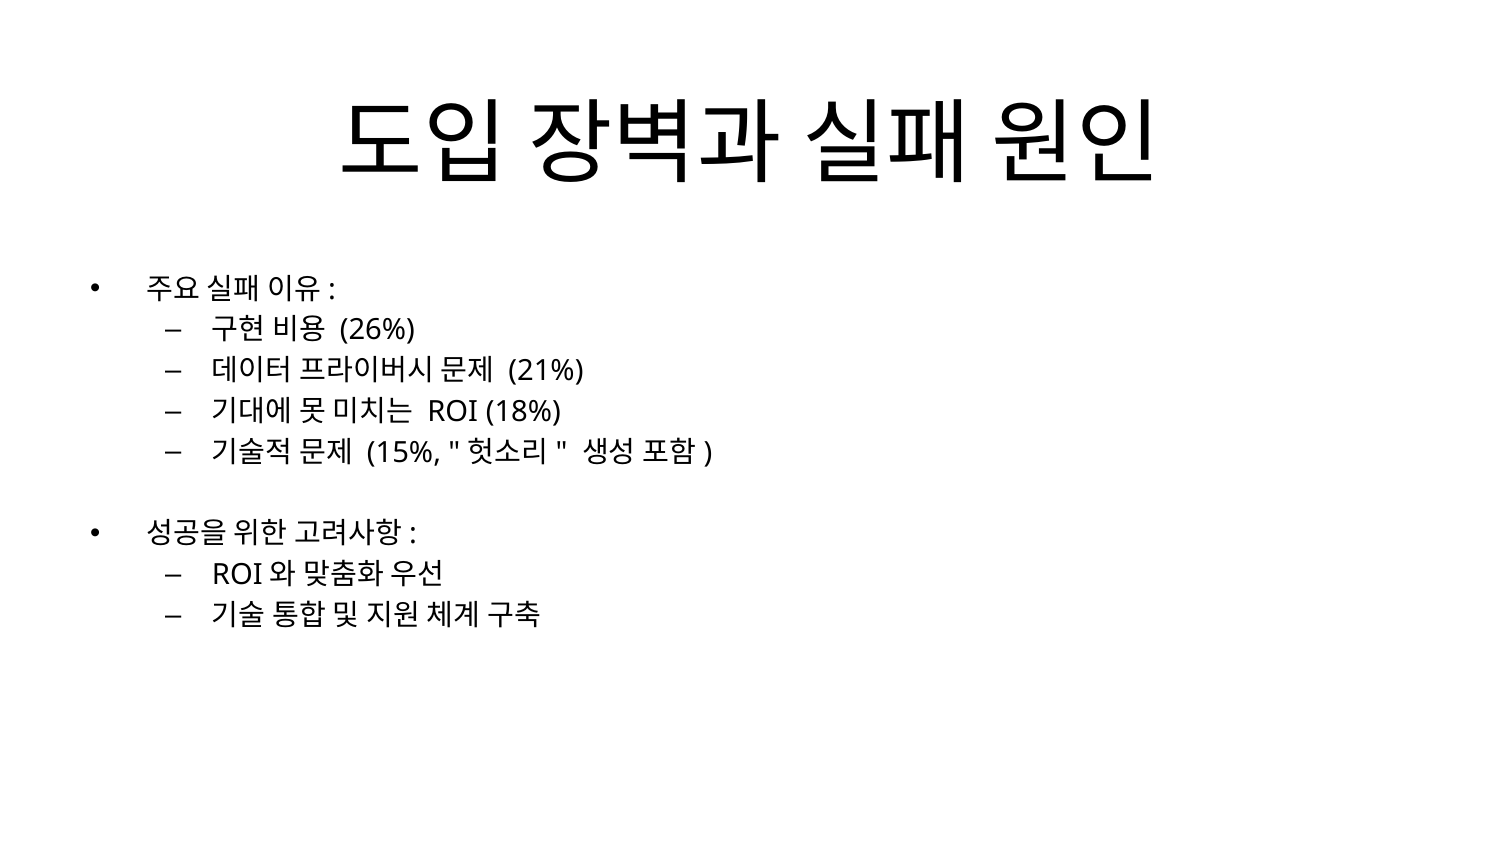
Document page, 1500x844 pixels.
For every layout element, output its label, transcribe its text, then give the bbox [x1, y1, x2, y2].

list 주요 실패 이유: 구현 비용 (26%) 데이터 프라이버시 문제 (21%) 기대에 못 미치는 ROI (18%) 기술적 문제 (15%, "헛소리" 생성 포함) 성공을 위한 고려사항: ROI와 맞춤화 우선 기술 통합 및 지원 체계 구축 [75, 262, 1425, 844]
title 도입 장벽과 실패 원인 [75, 45, 1425, 233]
